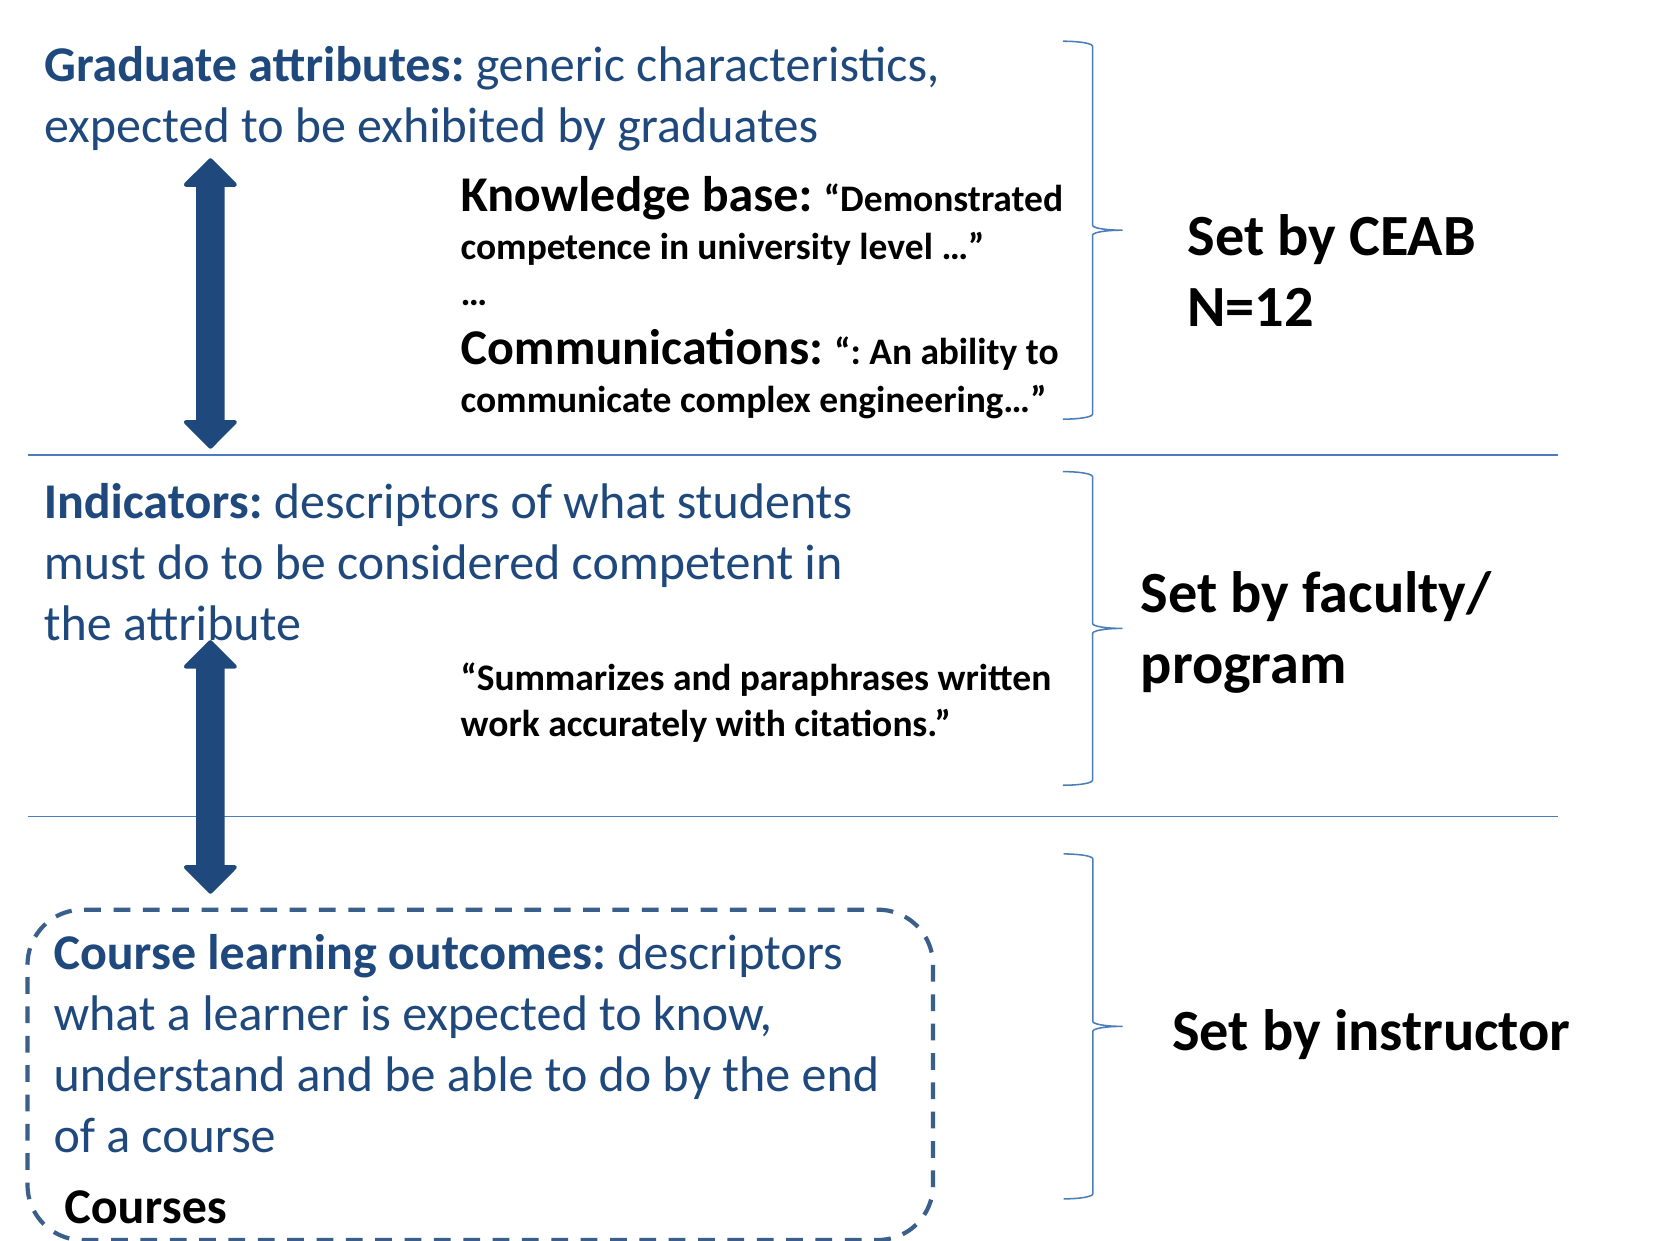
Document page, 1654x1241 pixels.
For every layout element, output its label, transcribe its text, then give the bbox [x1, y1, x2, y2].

text_box [1062, 470, 1123, 643]
text_box Set by instructor [1156, 981, 1588, 1070]
text_box [1062, 40, 1123, 420]
text_box Knowledge base: “Demonstrated competence in university level …” … Communications: “: An ability to communicate complex engineering…” [444, 151, 1142, 429]
text_box [184, 158, 237, 449]
text_box Set by CEAB N=12 [1171, 187, 1493, 347]
text_box [184, 824, 237, 894]
text_box “Summarizes and paraphrases written work accurately with citations.” [444, 643, 1142, 752]
text_box [244, 914, 936, 1241]
text_box [184, 640, 237, 815]
text_box [1063, 853, 1123, 1200]
text_box Courses [47, 1171, 244, 1241]
text_box [1062, 752, 1094, 787]
text_box Course learning outcomes: descriptors what a learner is expected to know, understand and be able to do by the end of a course [37, 909, 900, 1171]
text_box Indicators: descriptors of what students must do to be considered competent in the attribute [27, 462, 890, 659]
text_box Graduate attributes: generic characteristics, expected to be exhibited by graduates [27, 22, 1003, 161]
text_box [25, 930, 47, 1227]
text_box Set by faculty/ program [1124, 544, 1509, 704]
